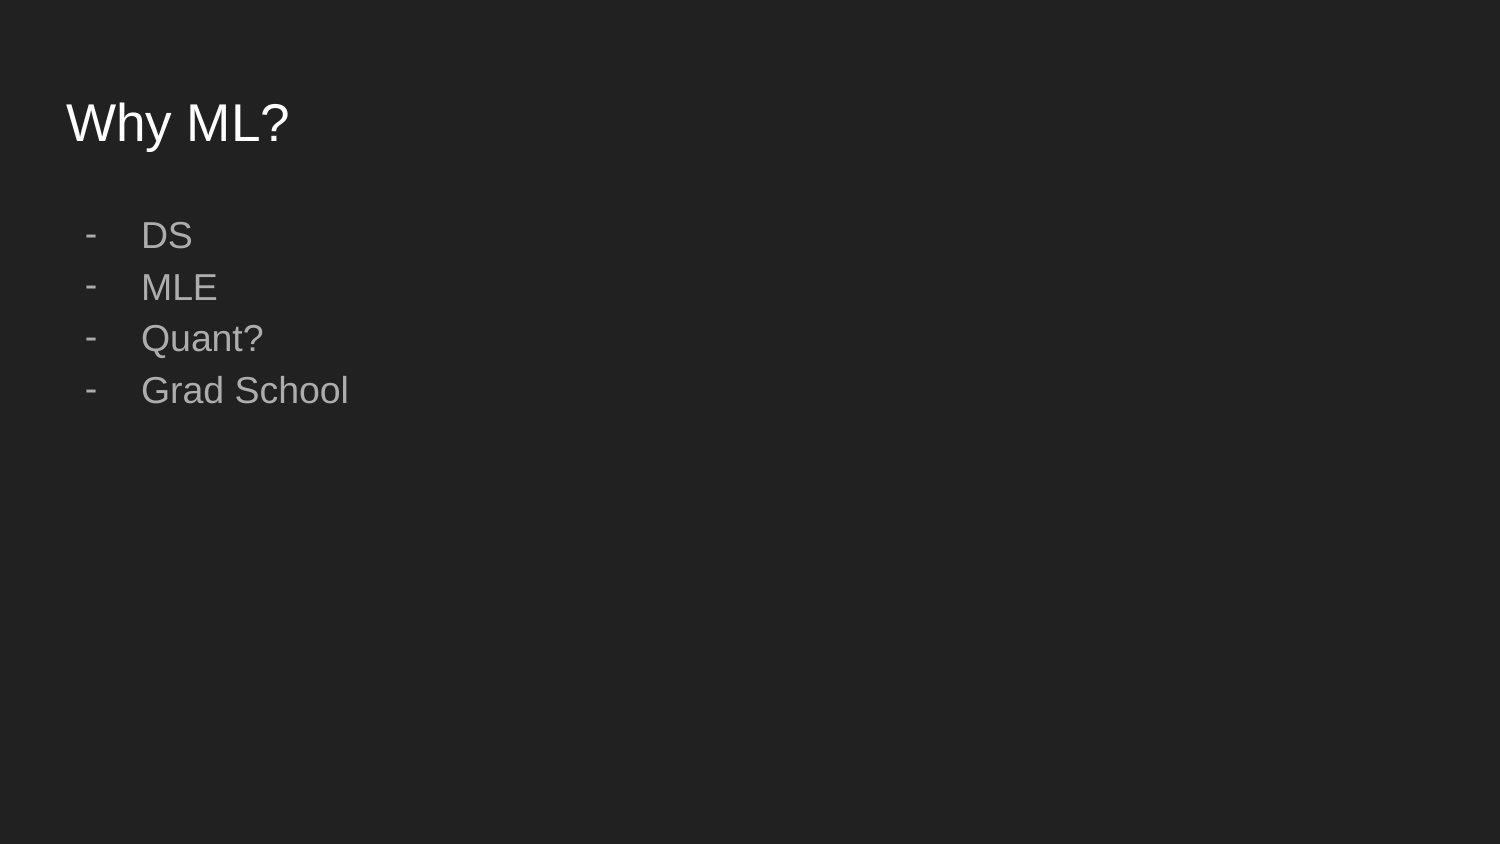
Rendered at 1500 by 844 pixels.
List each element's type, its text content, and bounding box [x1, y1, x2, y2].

title Why ML? [51, 72, 1449, 167]
list DS MLE Quant? Grad School [51, 189, 1449, 750]
